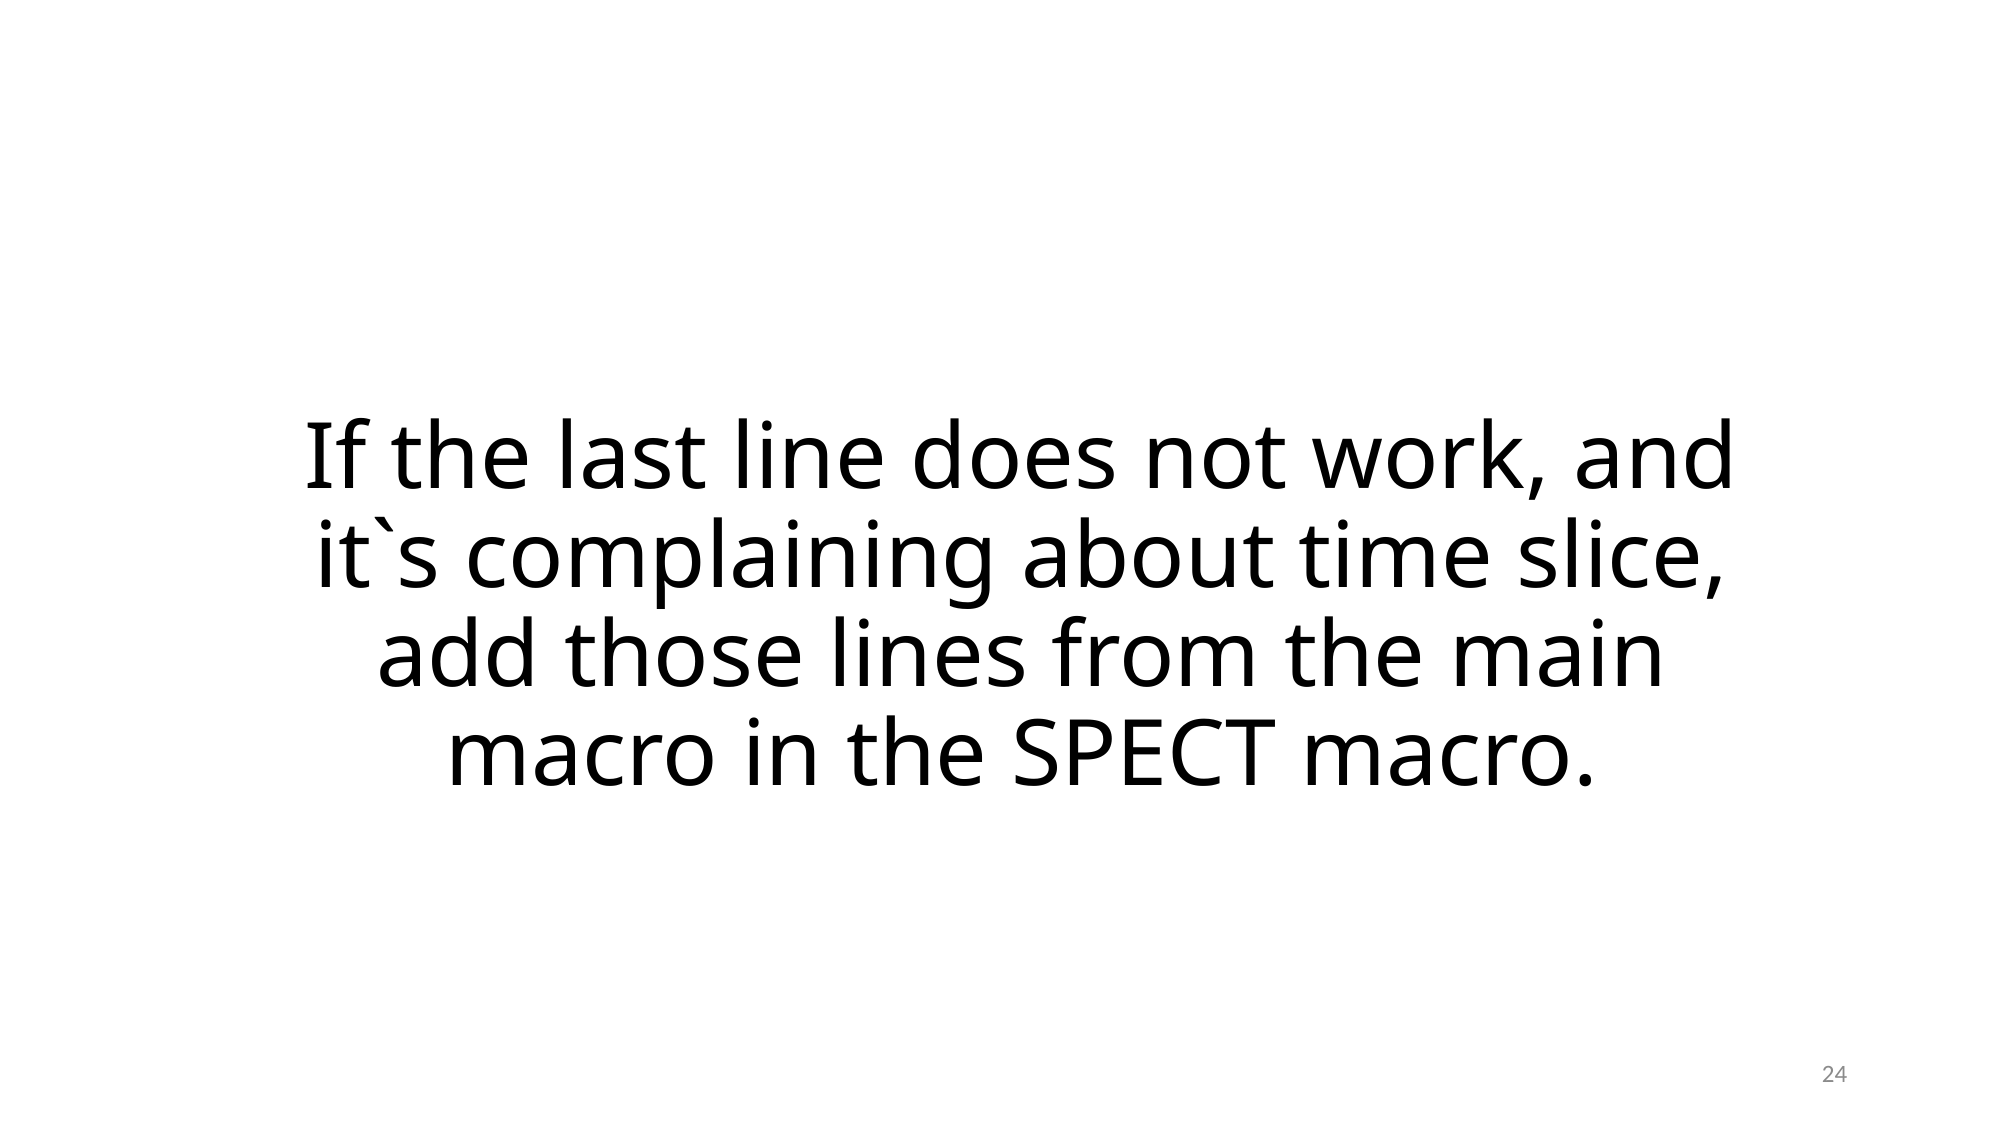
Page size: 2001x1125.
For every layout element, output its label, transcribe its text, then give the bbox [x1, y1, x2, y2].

text_box If the last line does not work, and it`s complaining about time slice, add those lines from the main macro in the SPECT macro. [272, 402, 1773, 1029]
slide_number 24 [1412, 1042, 1863, 1103]
